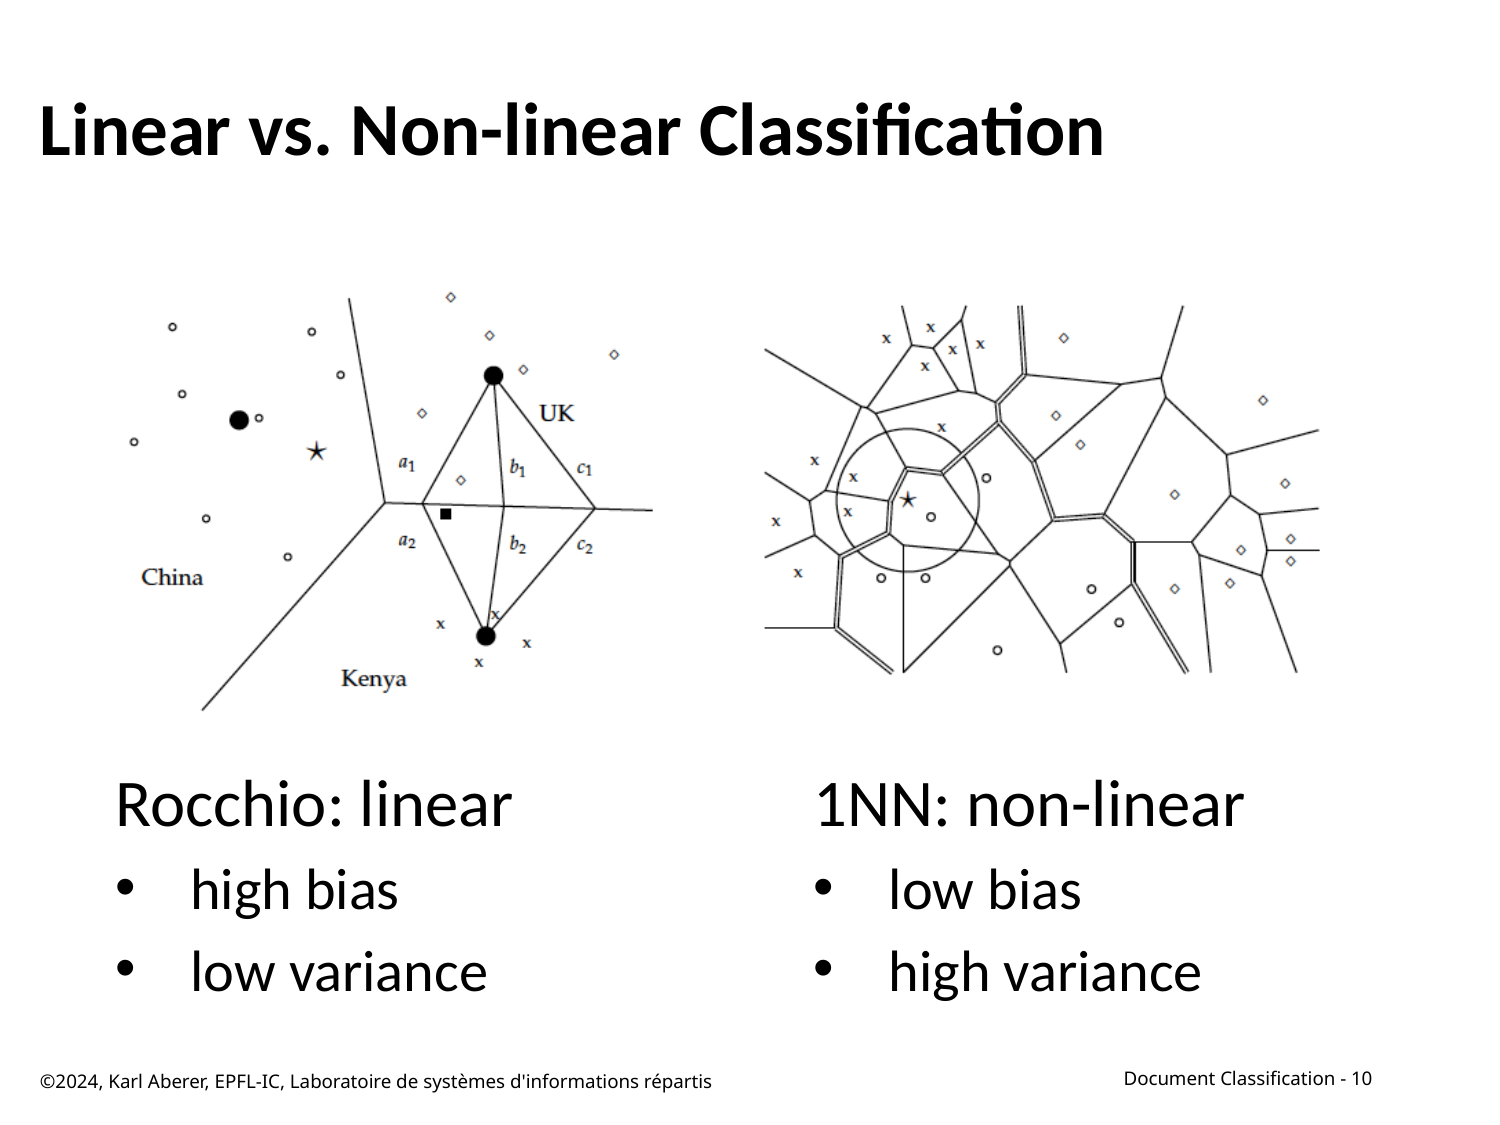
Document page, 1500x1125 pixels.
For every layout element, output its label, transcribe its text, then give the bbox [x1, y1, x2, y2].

title Linear vs. Non-linear Classification [24, 49, 1388, 201]
text_box 1NN: non-linear low bias high variance [799, 751, 1388, 1045]
picture [653, 299, 1353, 687]
text_box Rocchio: linear high bias low variance [100, 751, 689, 1045]
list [64, 266, 654, 720]
footer ©2024, Karl Aberer, EPFL-IC, Laboratoire de systèmes d'informations répartis [24, 1062, 988, 1101]
